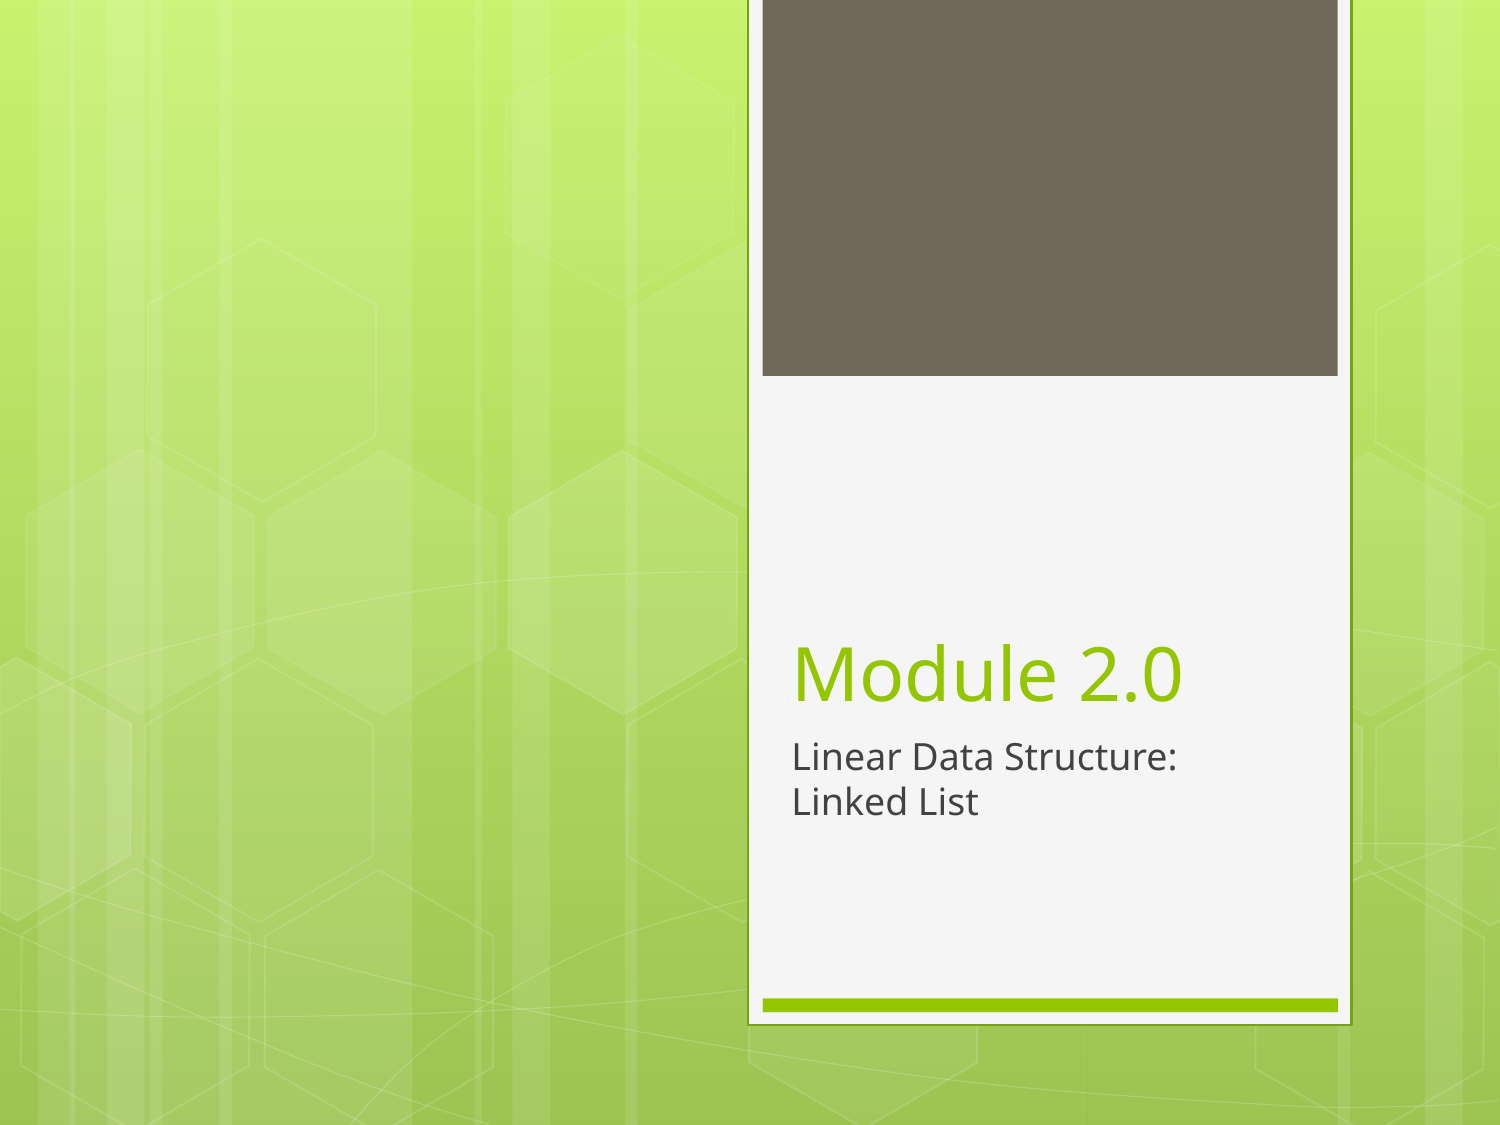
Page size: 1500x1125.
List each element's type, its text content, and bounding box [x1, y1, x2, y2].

subtitle Linear Data Structure: Linked List [776, 725, 1320, 933]
title Module 2.0 [776, 444, 1320, 724]
